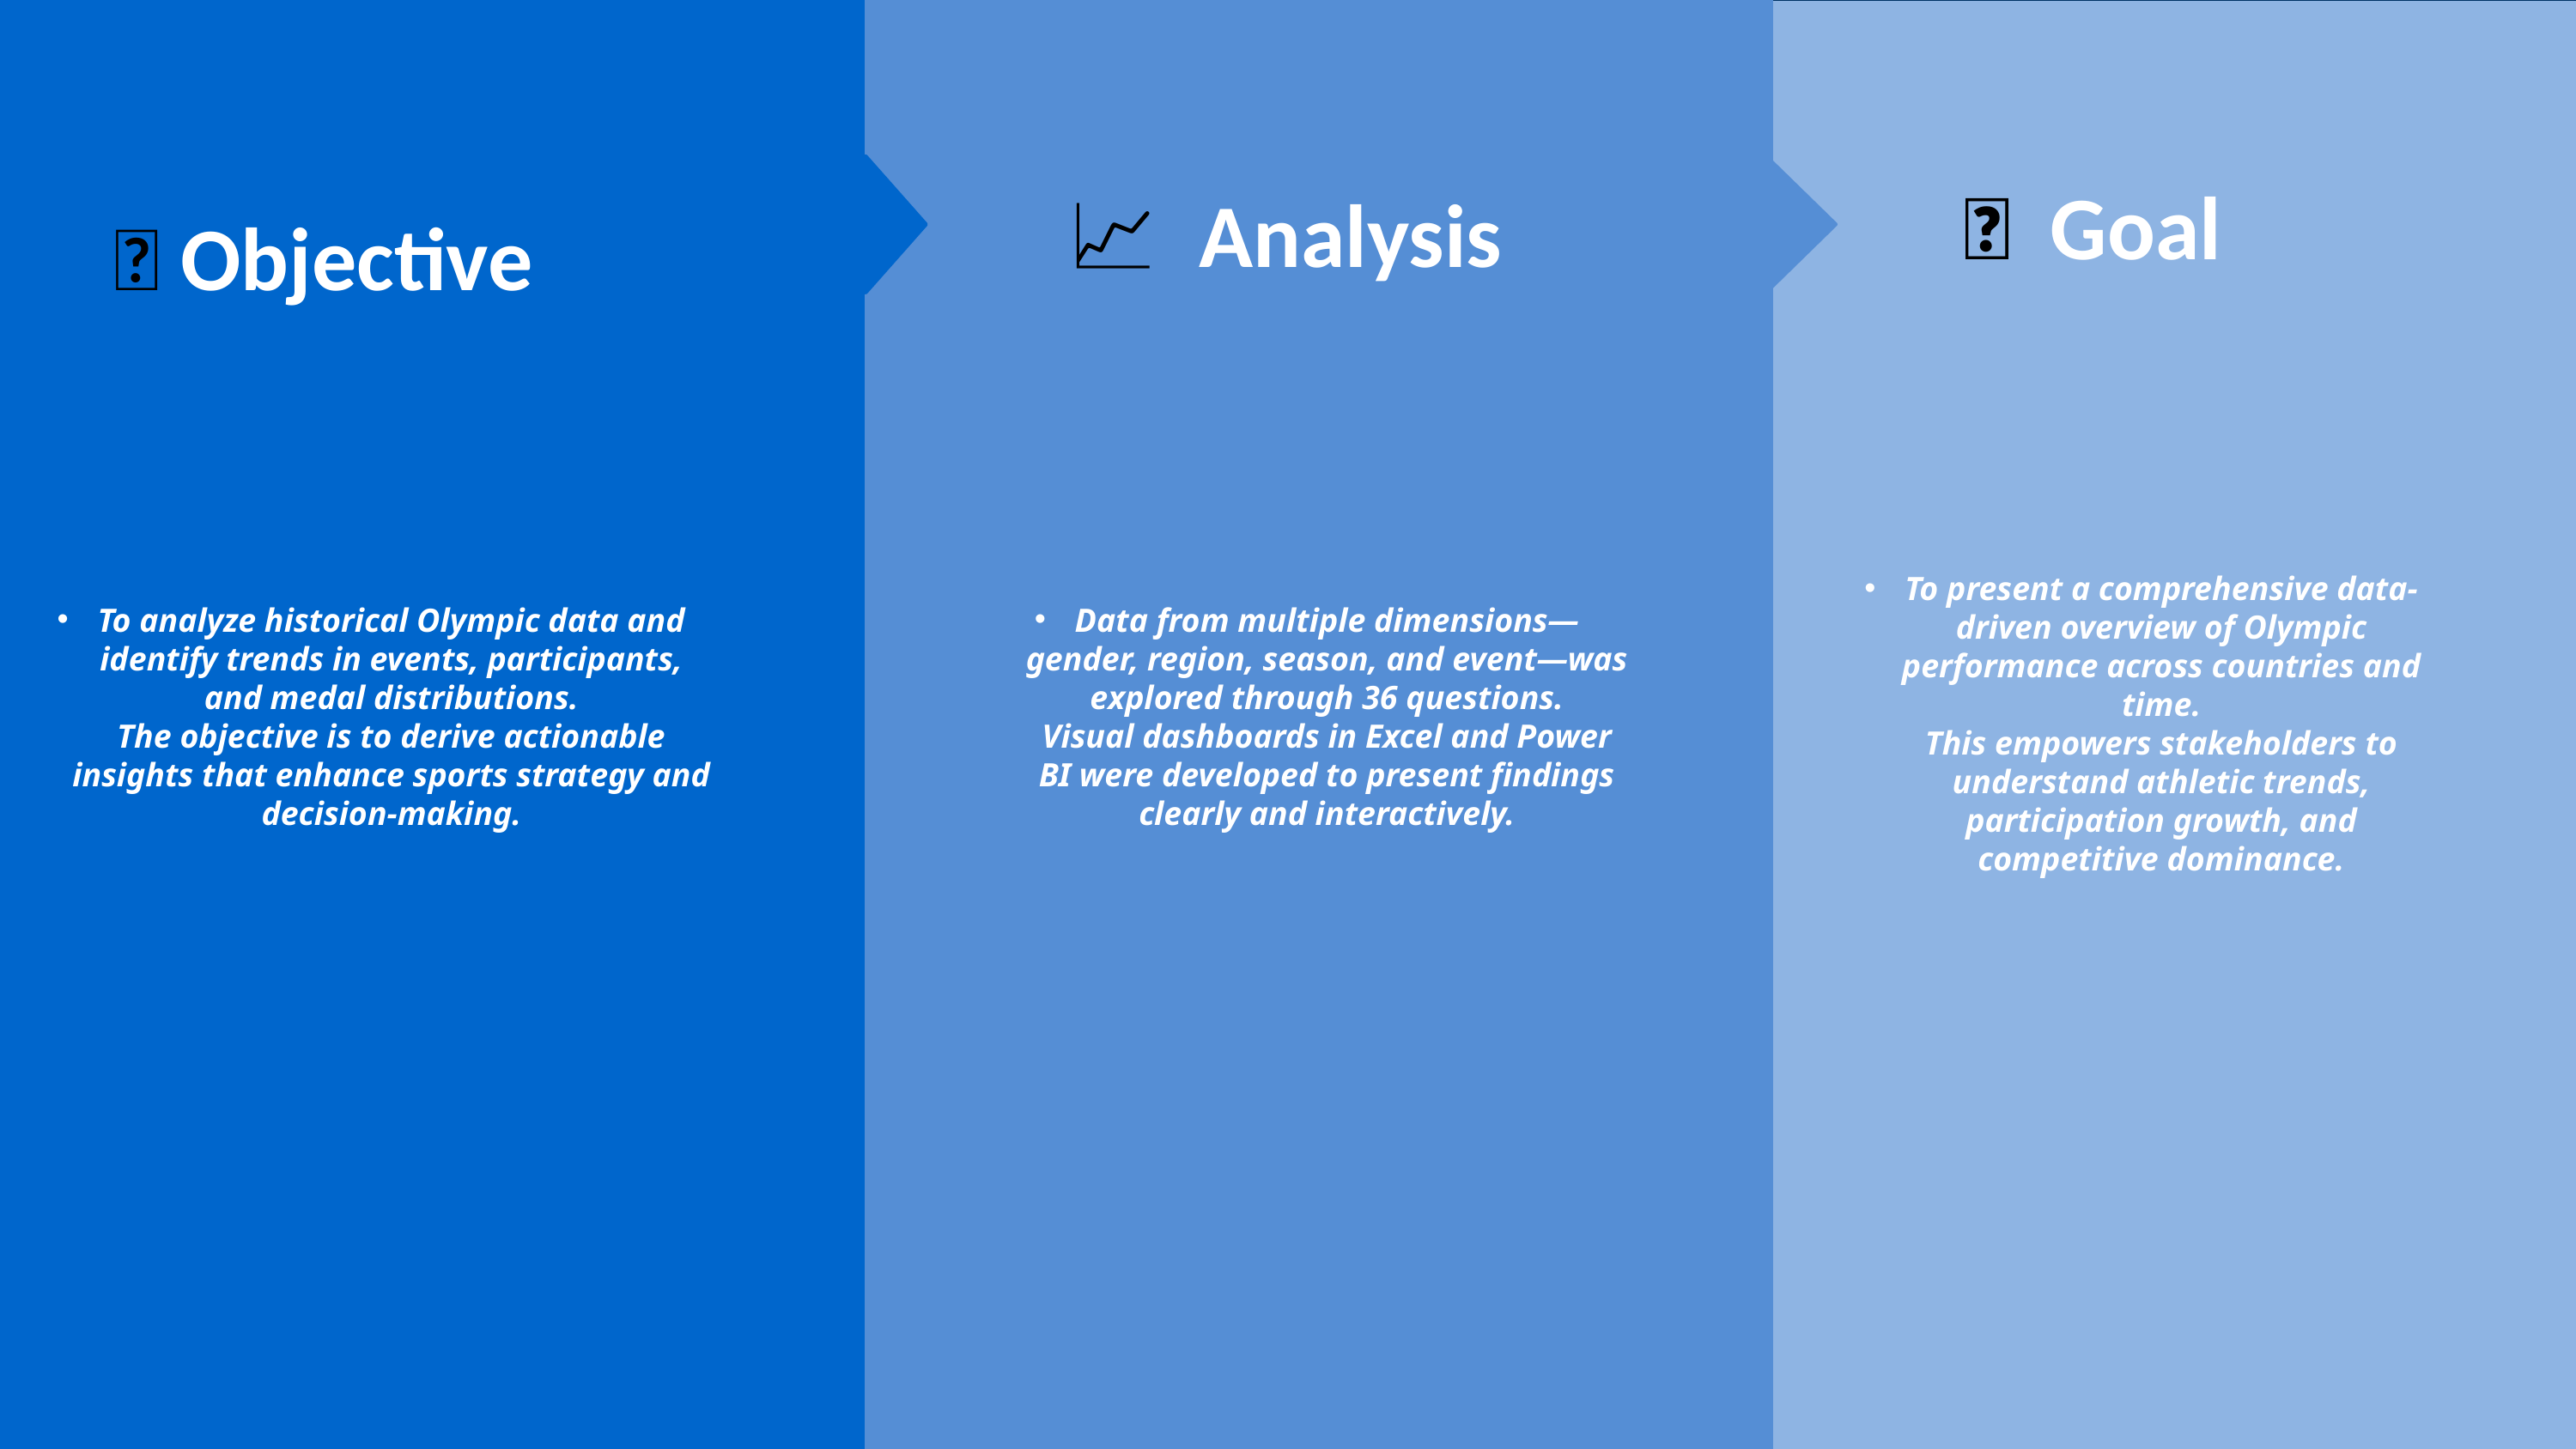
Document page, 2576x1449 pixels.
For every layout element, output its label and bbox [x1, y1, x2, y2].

text_box [1838, 2, 2576, 1449]
text_box [0, 0, 927, 1449]
text_box [927, 0, 1837, 1449]
